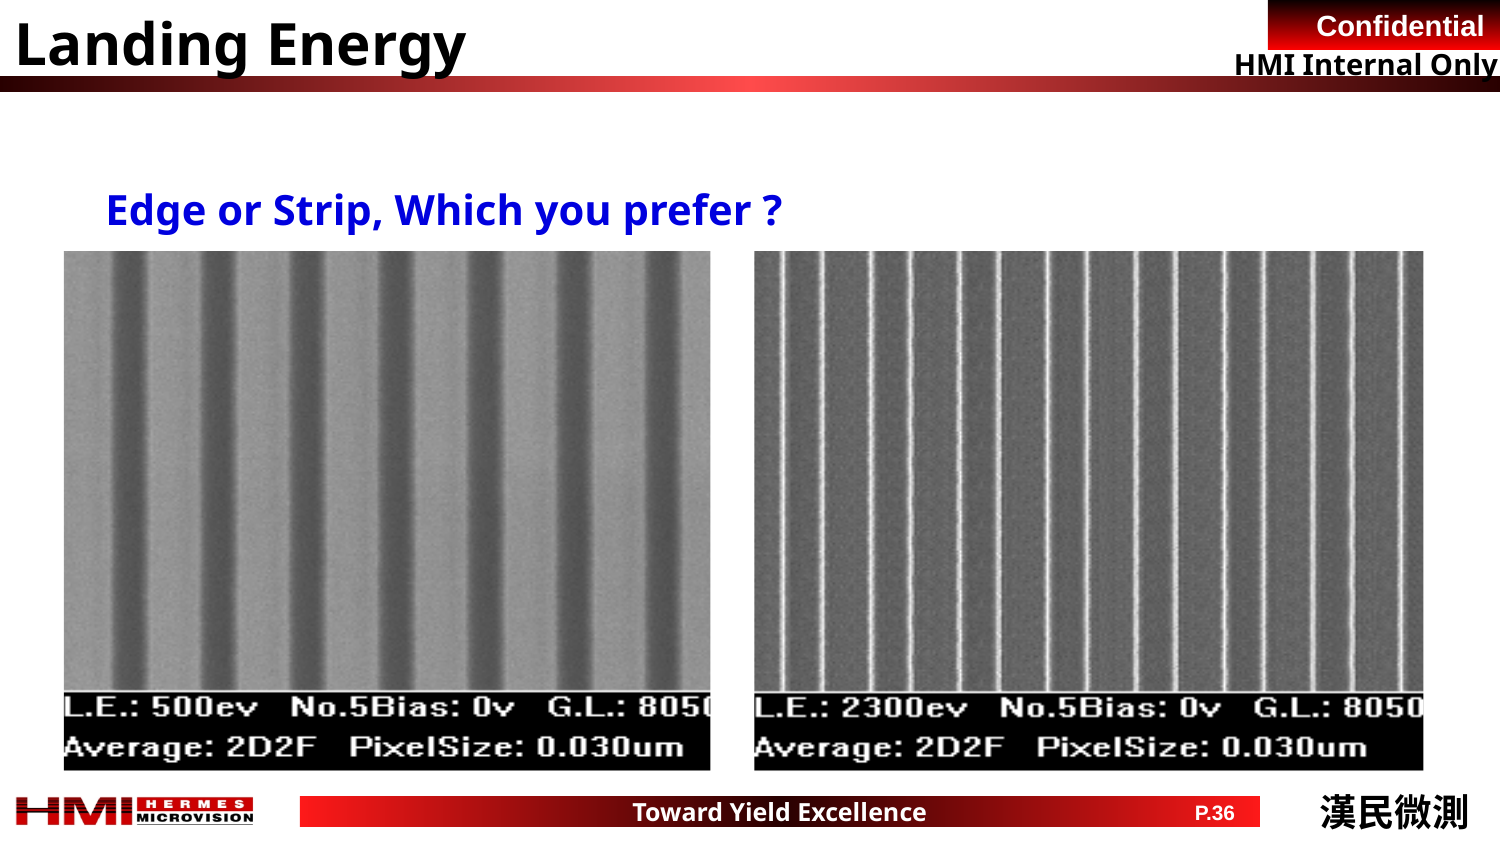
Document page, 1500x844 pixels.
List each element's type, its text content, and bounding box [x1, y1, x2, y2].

picture [63, 251, 711, 774]
text_box Edge or Strip, Which you prefer ? [90, 176, 898, 242]
picture [754, 251, 1424, 773]
picture [15, 796, 255, 826]
text_box Landing Energy [0, 0, 735, 85]
